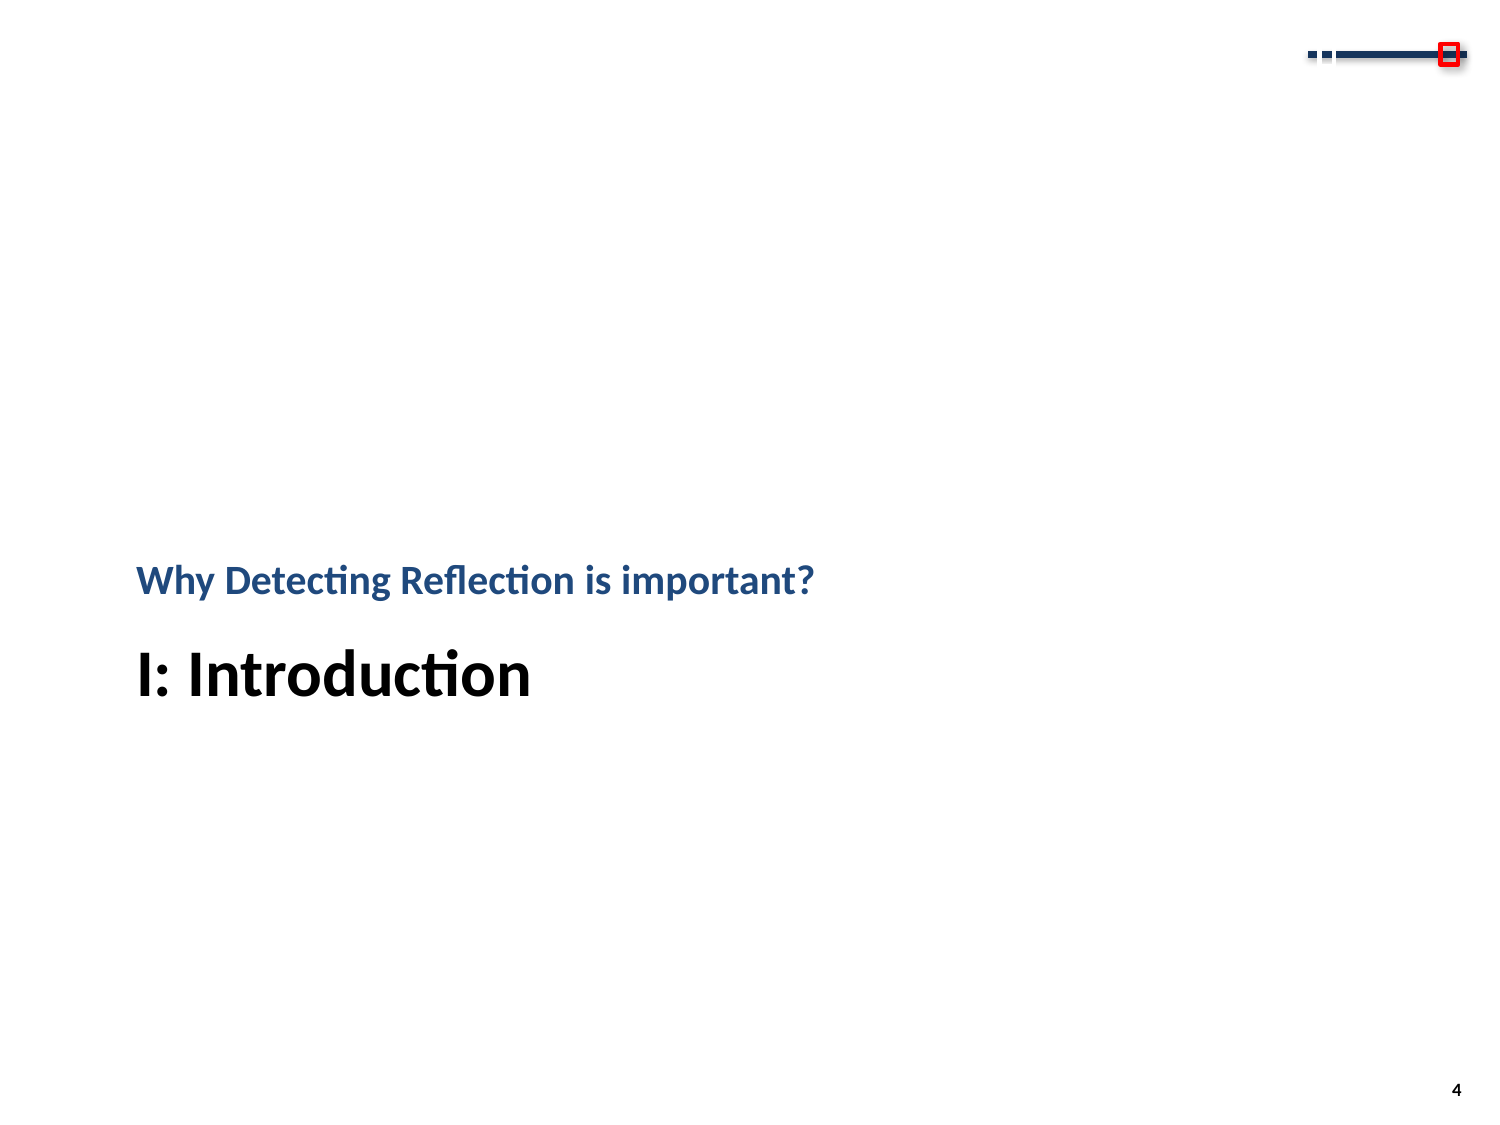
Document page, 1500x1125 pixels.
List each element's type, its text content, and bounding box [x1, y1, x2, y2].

slide_number 4 [1376, 1071, 1477, 1108]
subtitle Why Detecting Reflection is important? [121, 444, 1397, 611]
title I: Introduction [121, 622, 1397, 836]
